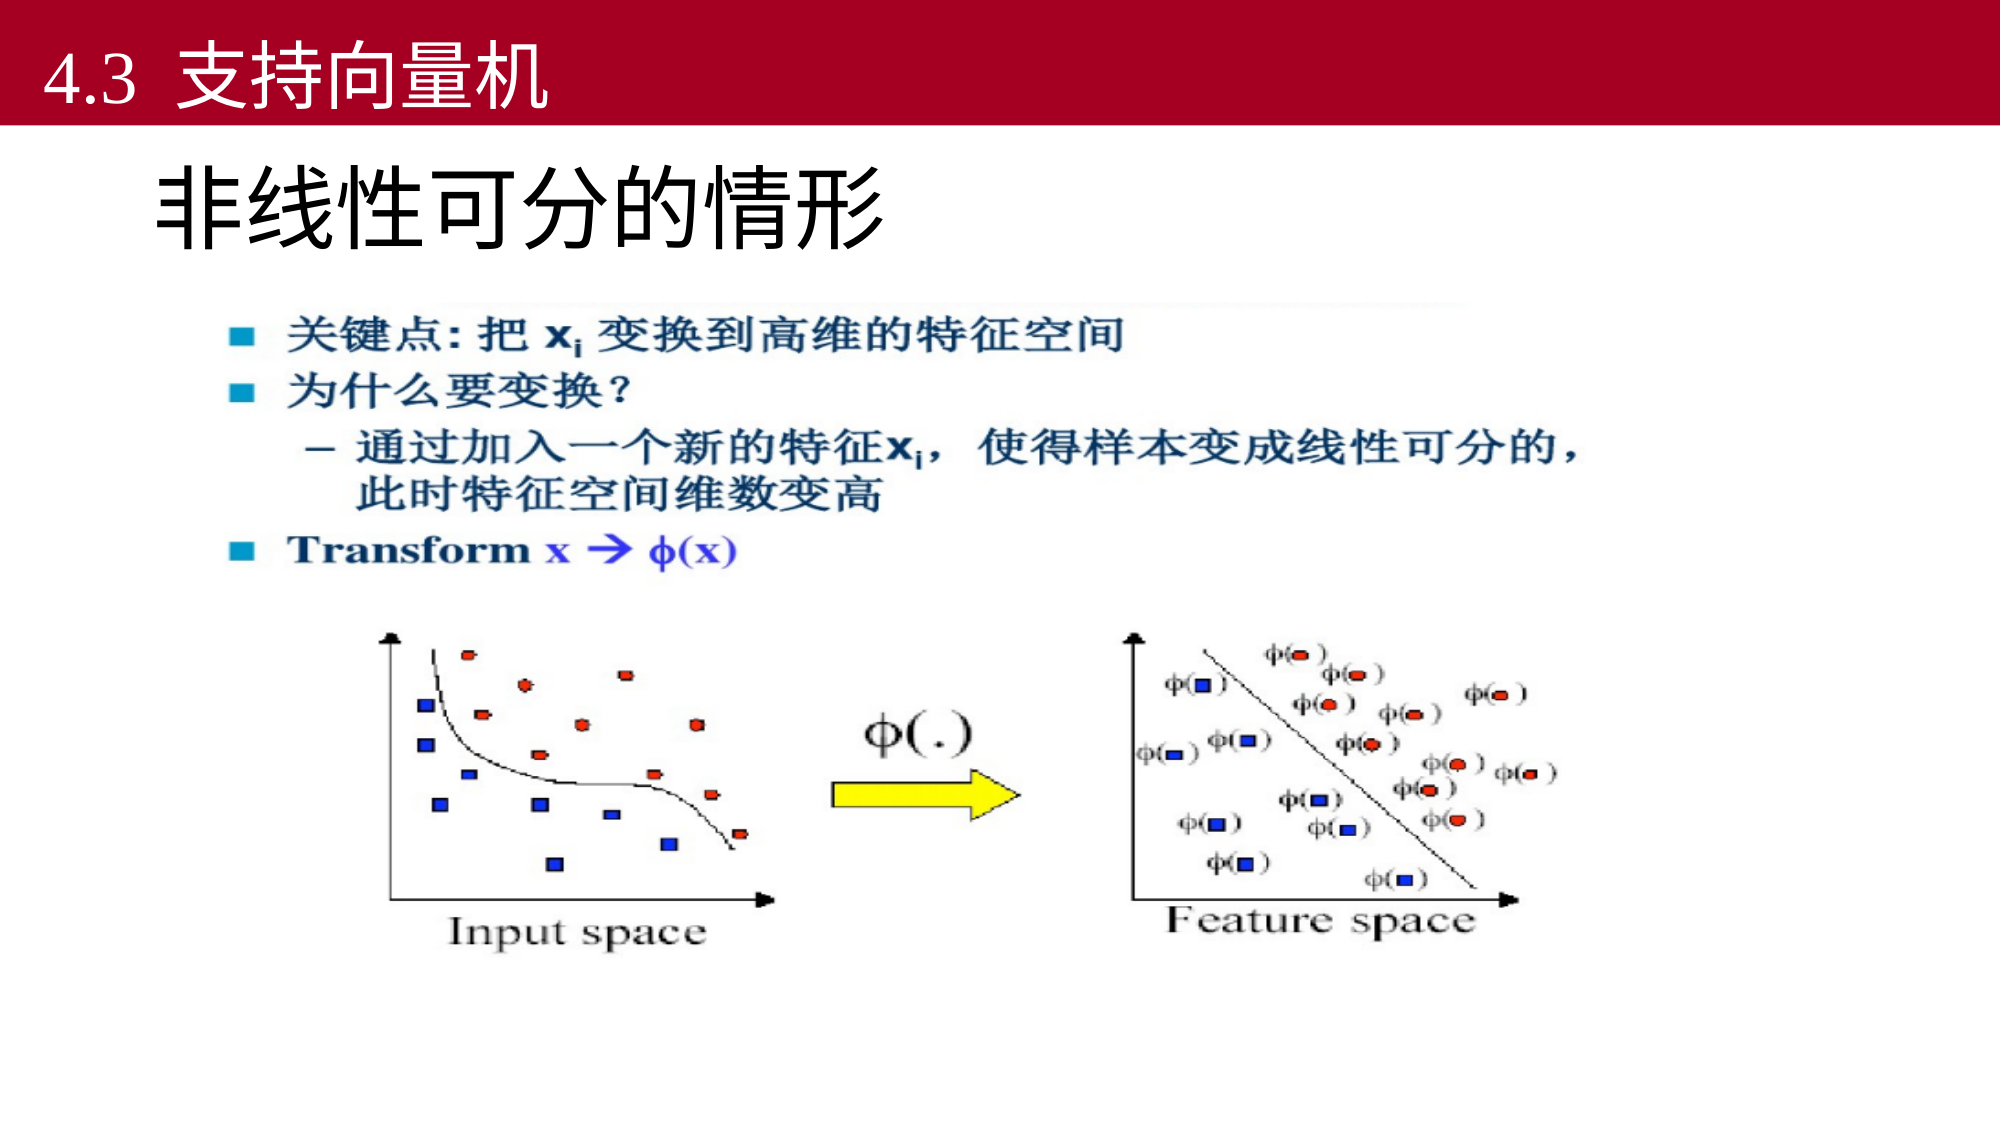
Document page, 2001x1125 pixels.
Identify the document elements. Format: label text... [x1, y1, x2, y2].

text_box 4.3 支持向量机 [0, 0, 2000, 126]
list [220, 302, 1686, 1000]
title 非线性可分的情形 [137, 149, 1863, 278]
